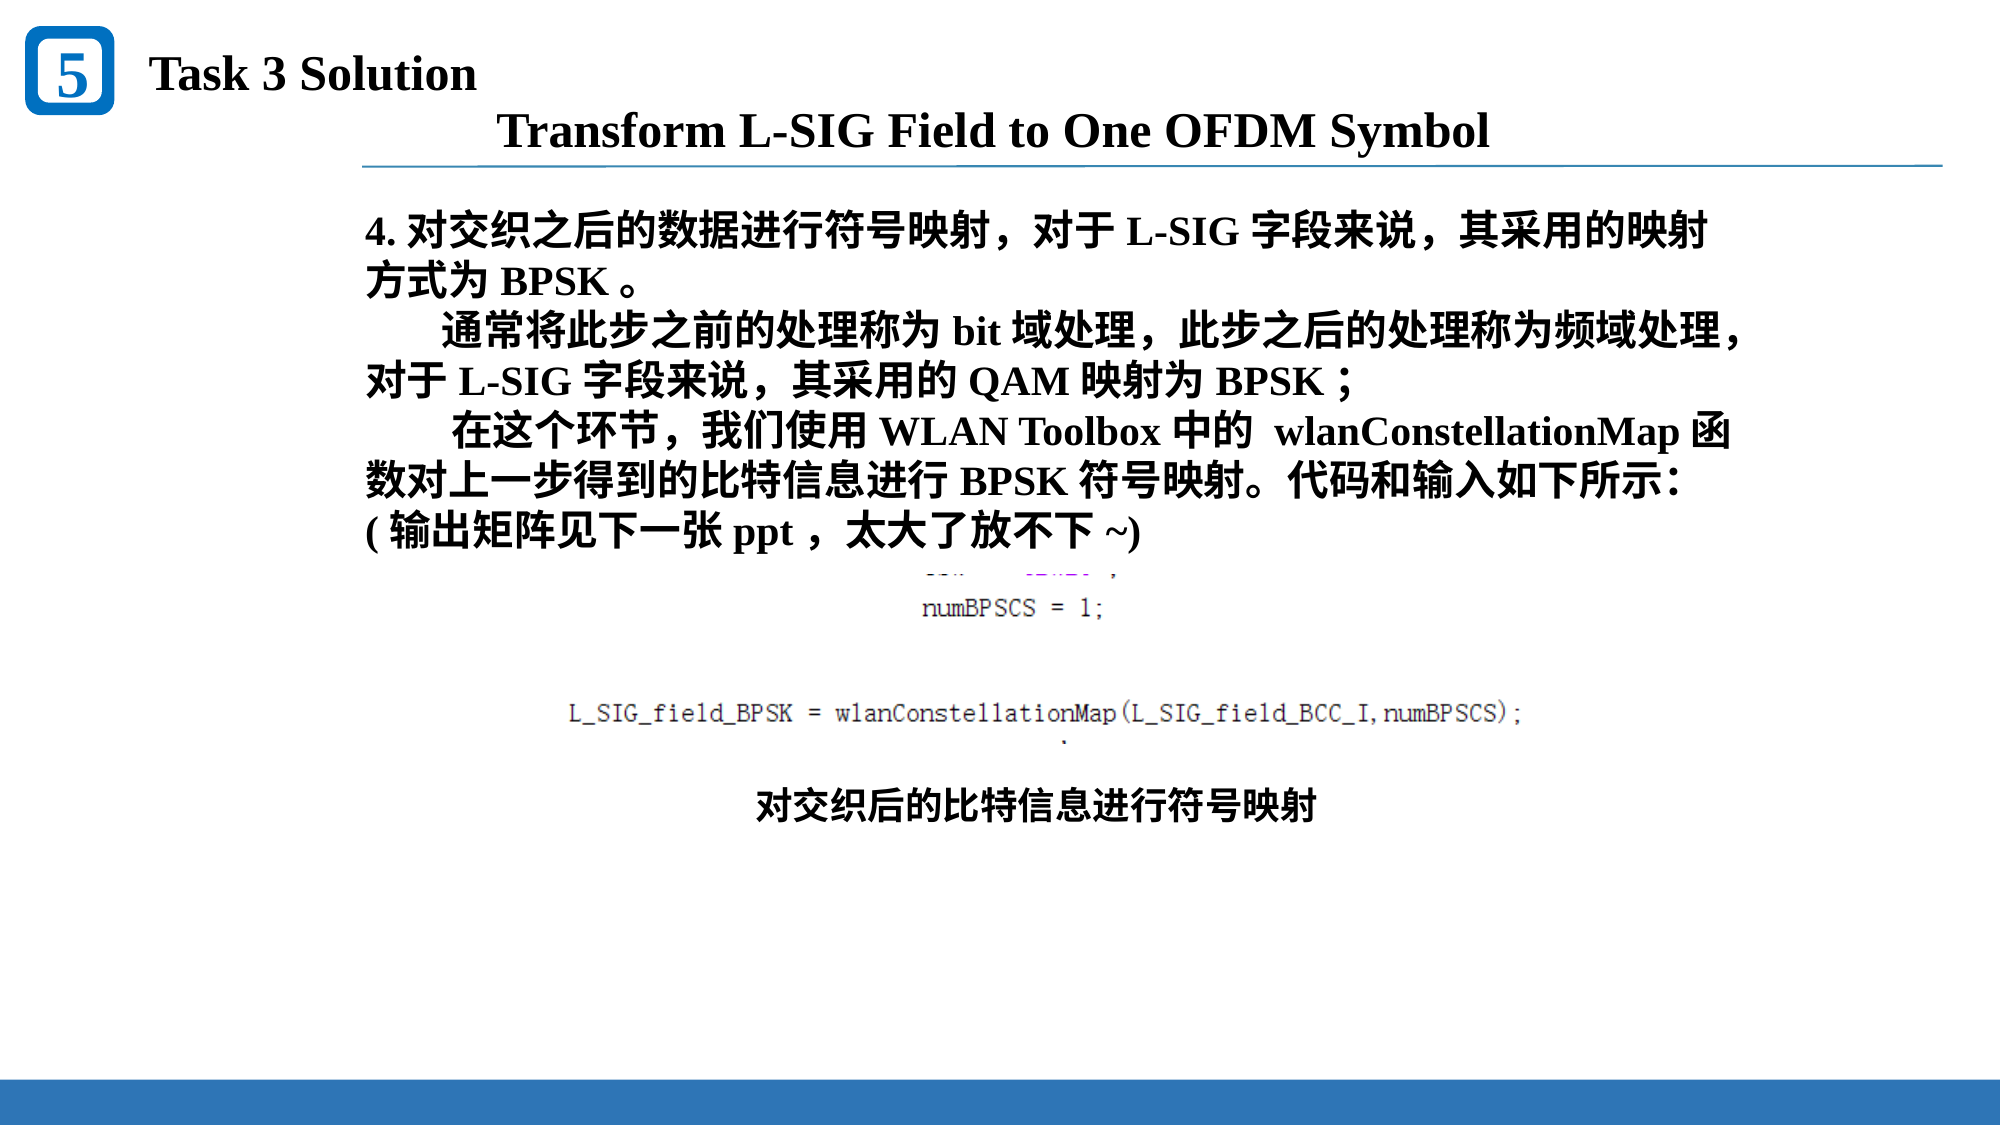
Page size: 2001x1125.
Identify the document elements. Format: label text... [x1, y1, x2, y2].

text_box 对交织后的比特信息进行符号映射 [740, 775, 1333, 835]
picture [539, 668, 1616, 744]
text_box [26, 27, 575, 115]
text_box [1236, 167, 1880, 226]
text_box Transform L-SIG Field to One OFDM Symbol [456, 89, 1771, 165]
picture [917, 574, 1123, 634]
text_box 4.对交织之后的数据进行符号映射，对于L-SIG字段来说，其采用的映射方式为BPSK。 通常将此步之前的处理称为bit域处理，此步之后的处理称为频域处理，对于L-SIG字段来说，其采用的QAM映射为BPSK； 在这个环节，我们使用WLAN Toolbox中的 wlanConstellationMap函数对上一步得到的比特信息进行BPSK符号映射。代码和输入如下所示：(输出矩阵见下一张ppt，太大了放不下~) [350, 196, 1762, 762]
